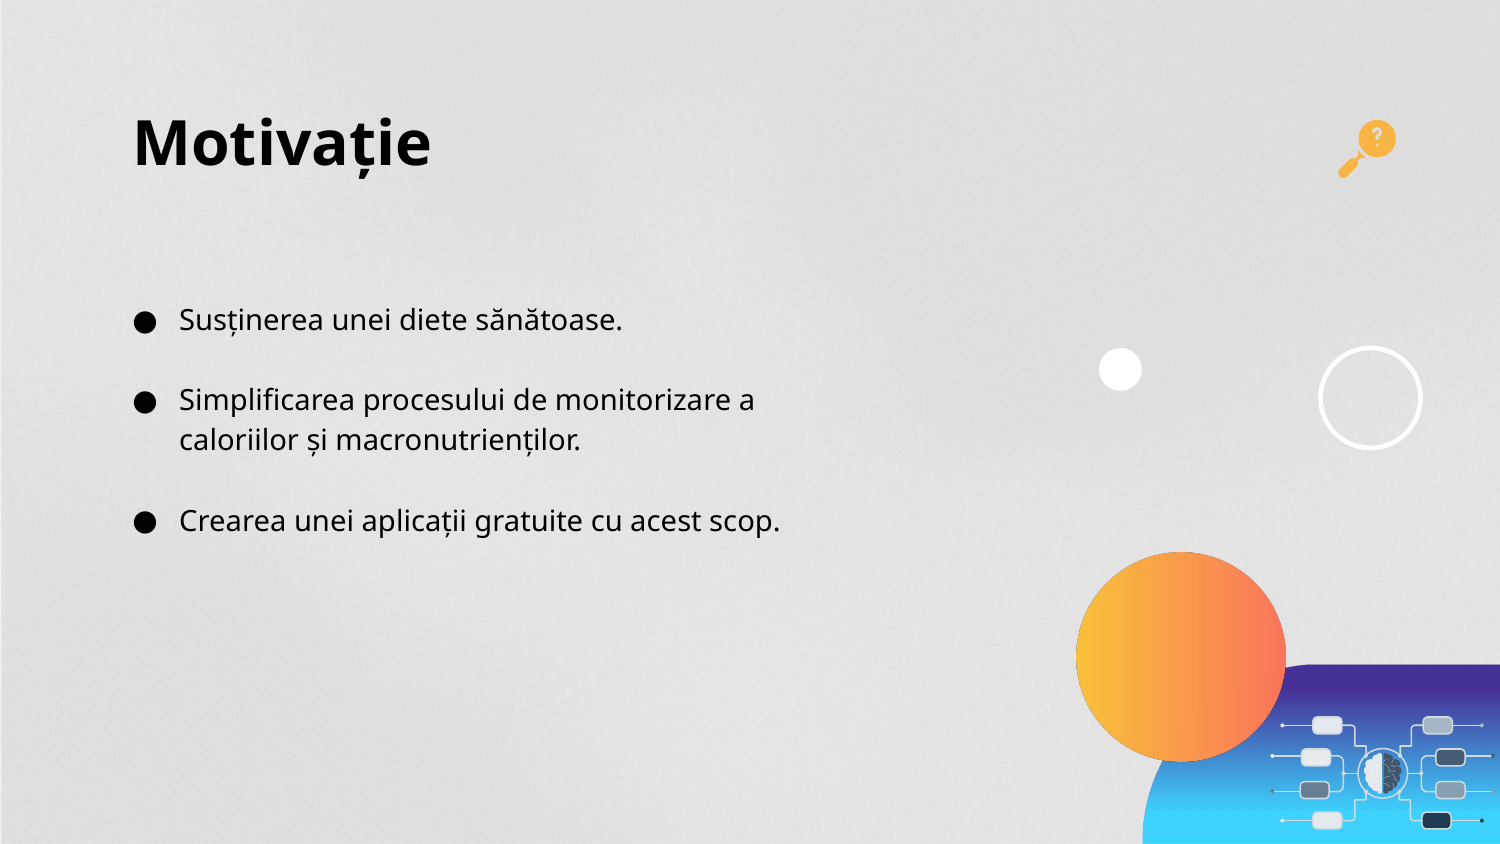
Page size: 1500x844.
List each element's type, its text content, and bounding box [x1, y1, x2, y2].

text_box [1337, 119, 1397, 179]
text_box [1320, 347, 1421, 448]
text_box [1098, 347, 1142, 391]
picture [1076, 552, 1500, 844]
list Susținerea unei diete sănătoase. Simplificarea procesului de monitorizare a caloriilor și macronutrienților. Crearea unei aplicații gratuite cu acest scop. [117, 281, 820, 756]
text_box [1270, 716, 1496, 830]
title Motivație [117, 87, 820, 269]
